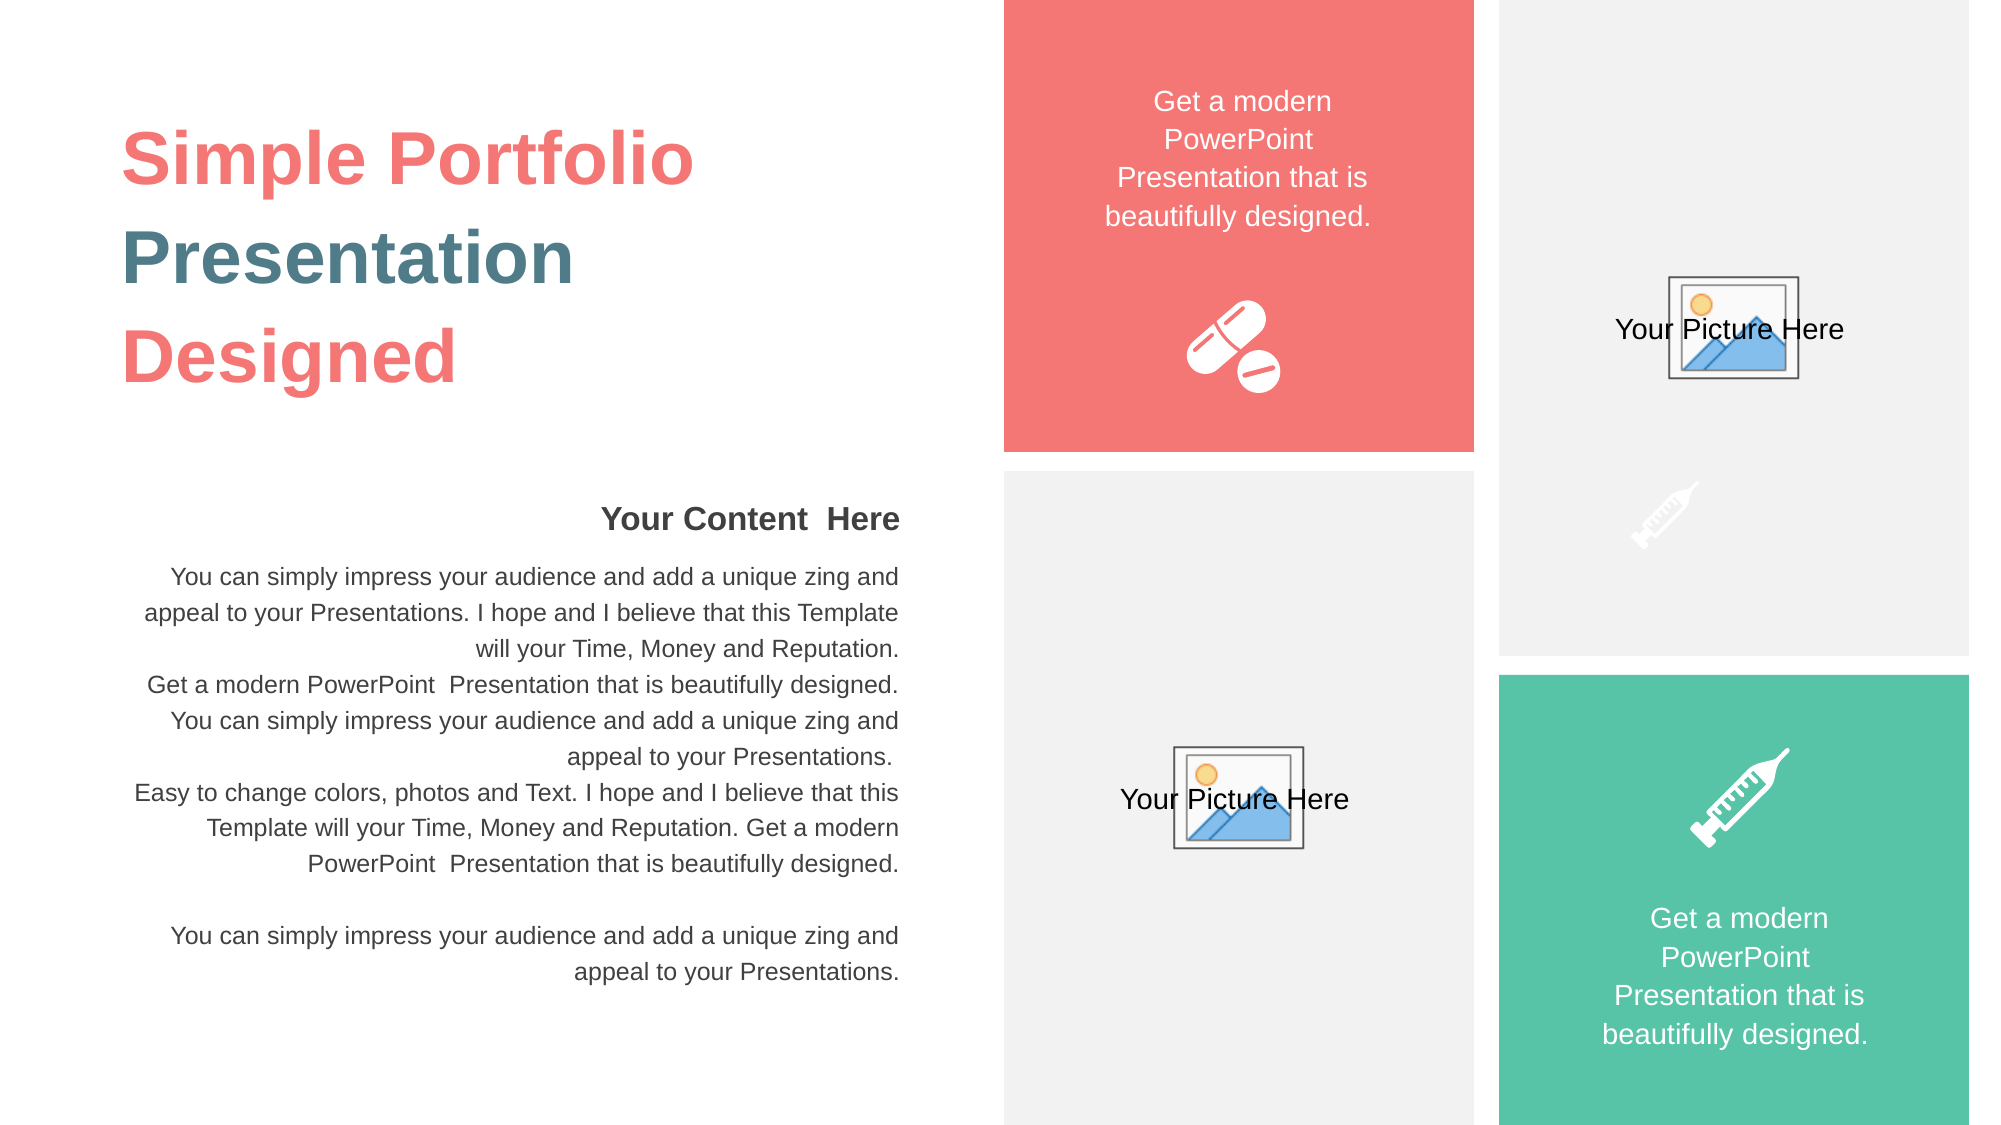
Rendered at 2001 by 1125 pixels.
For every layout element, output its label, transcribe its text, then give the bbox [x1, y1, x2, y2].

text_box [106, 489, 916, 999]
text_box Simple Portfolio Presentation Designed [106, 89, 770, 409]
text_box Get a modern PowerPoint Presentation that is beautifully designed. [1586, 888, 1894, 1058]
picture [1499, 0, 1969, 657]
text_box [1236, 349, 1282, 395]
text_box [1690, 747, 1790, 848]
text_box [1185, 299, 1267, 375]
text_box Get a modern PowerPoint Presentation that is beautifully designed. [1089, 70, 1397, 240]
picture [1004, 470, 1474, 1125]
